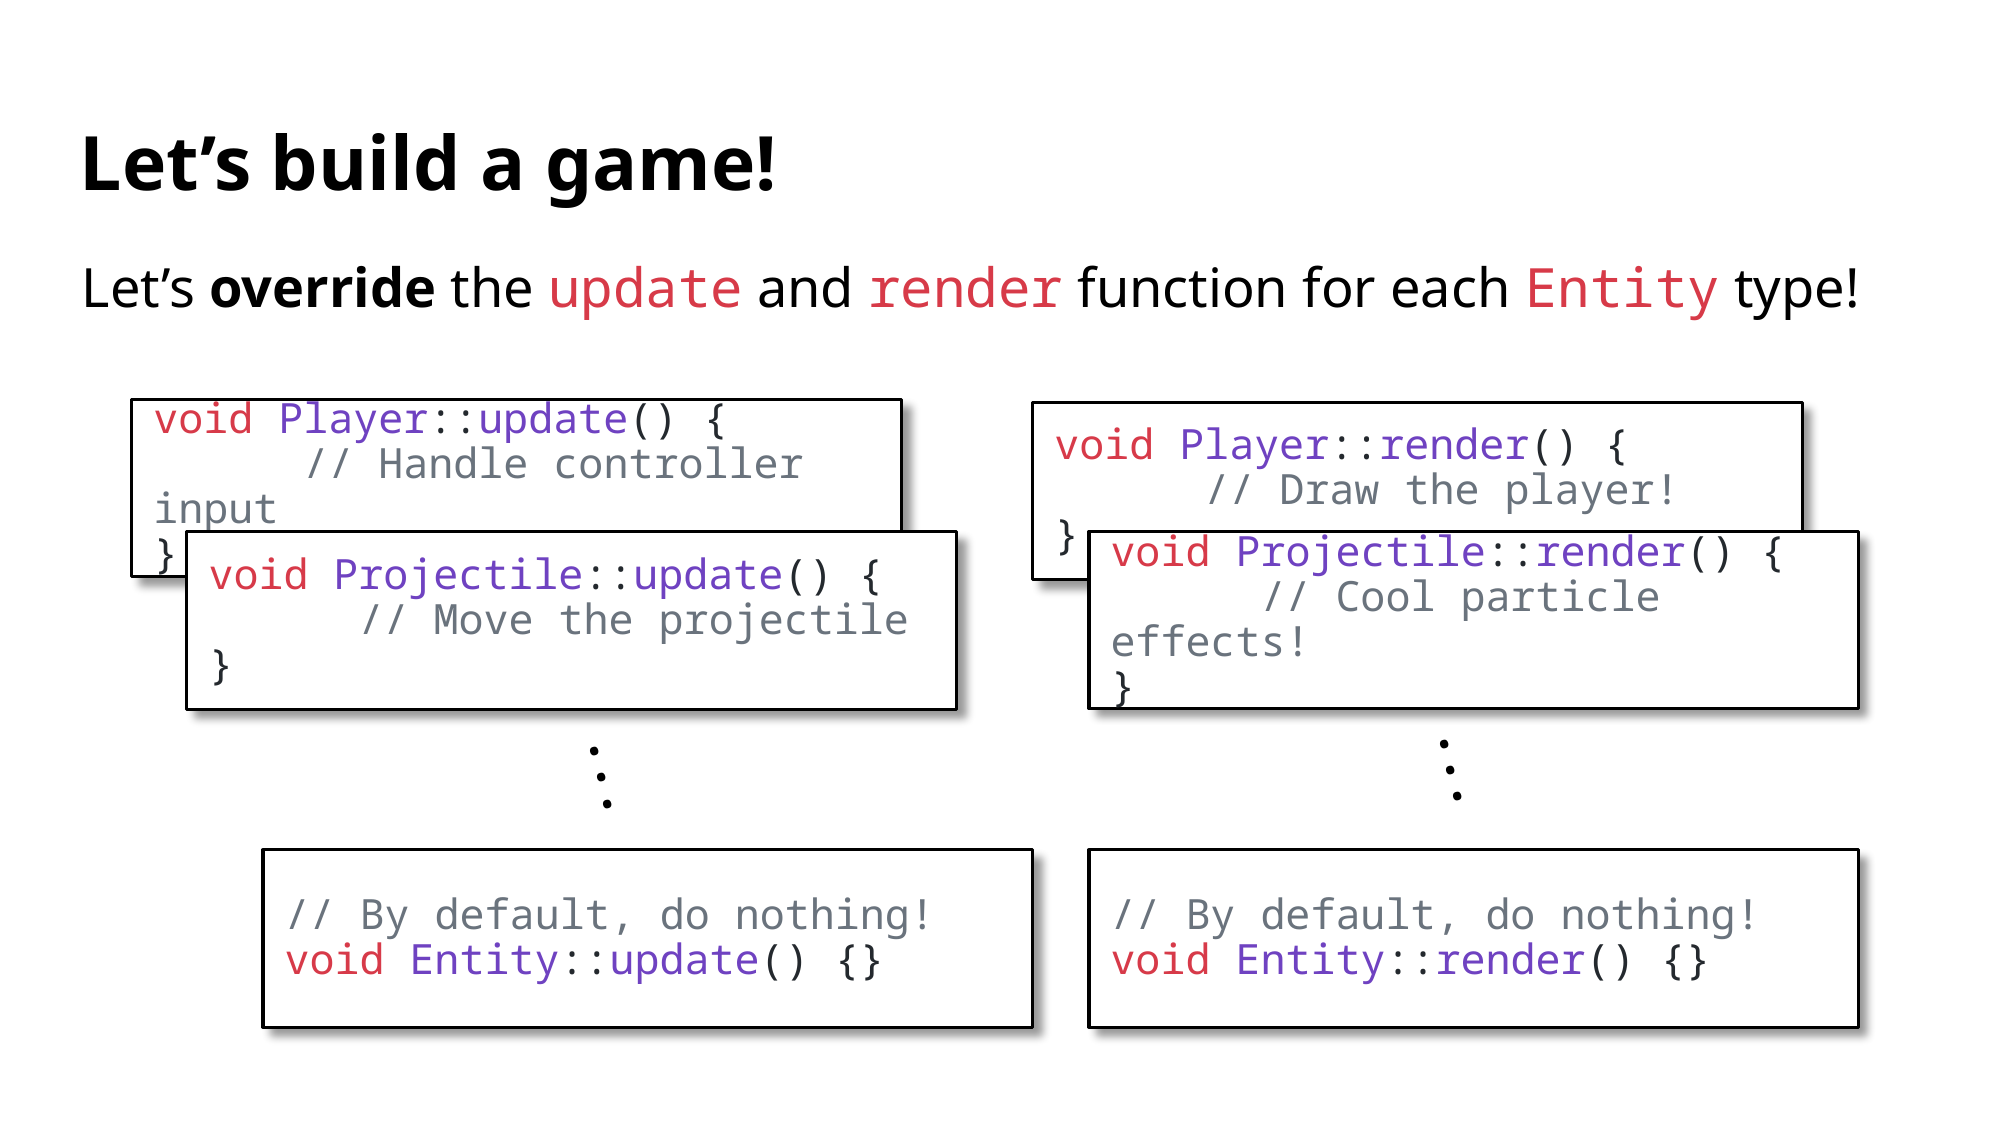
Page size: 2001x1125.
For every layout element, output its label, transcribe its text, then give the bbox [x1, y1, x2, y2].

text_box void Projectile::update() { // Move the projectile } [186, 531, 957, 710]
text_box void Player::render() { // Draw the player! } [1032, 402, 1803, 580]
text_box // By default, do nothing! void Entity::update() {} [263, 849, 1033, 1028]
text_box . . . [569, 725, 676, 871]
title Let’s build a game! [64, 103, 1936, 230]
text_box . . . [1418, 722, 1526, 863]
text_box // By default, do nothing! void Entity::render() {} [1089, 849, 1859, 1028]
list Let’s override the update and render function for each Entity type! [64, 252, 1936, 379]
text_box void Player::update() { // Handle controller input } [131, 399, 902, 577]
text_box void Projectile::render() { // Cool particle effects! } [1089, 531, 1859, 709]
